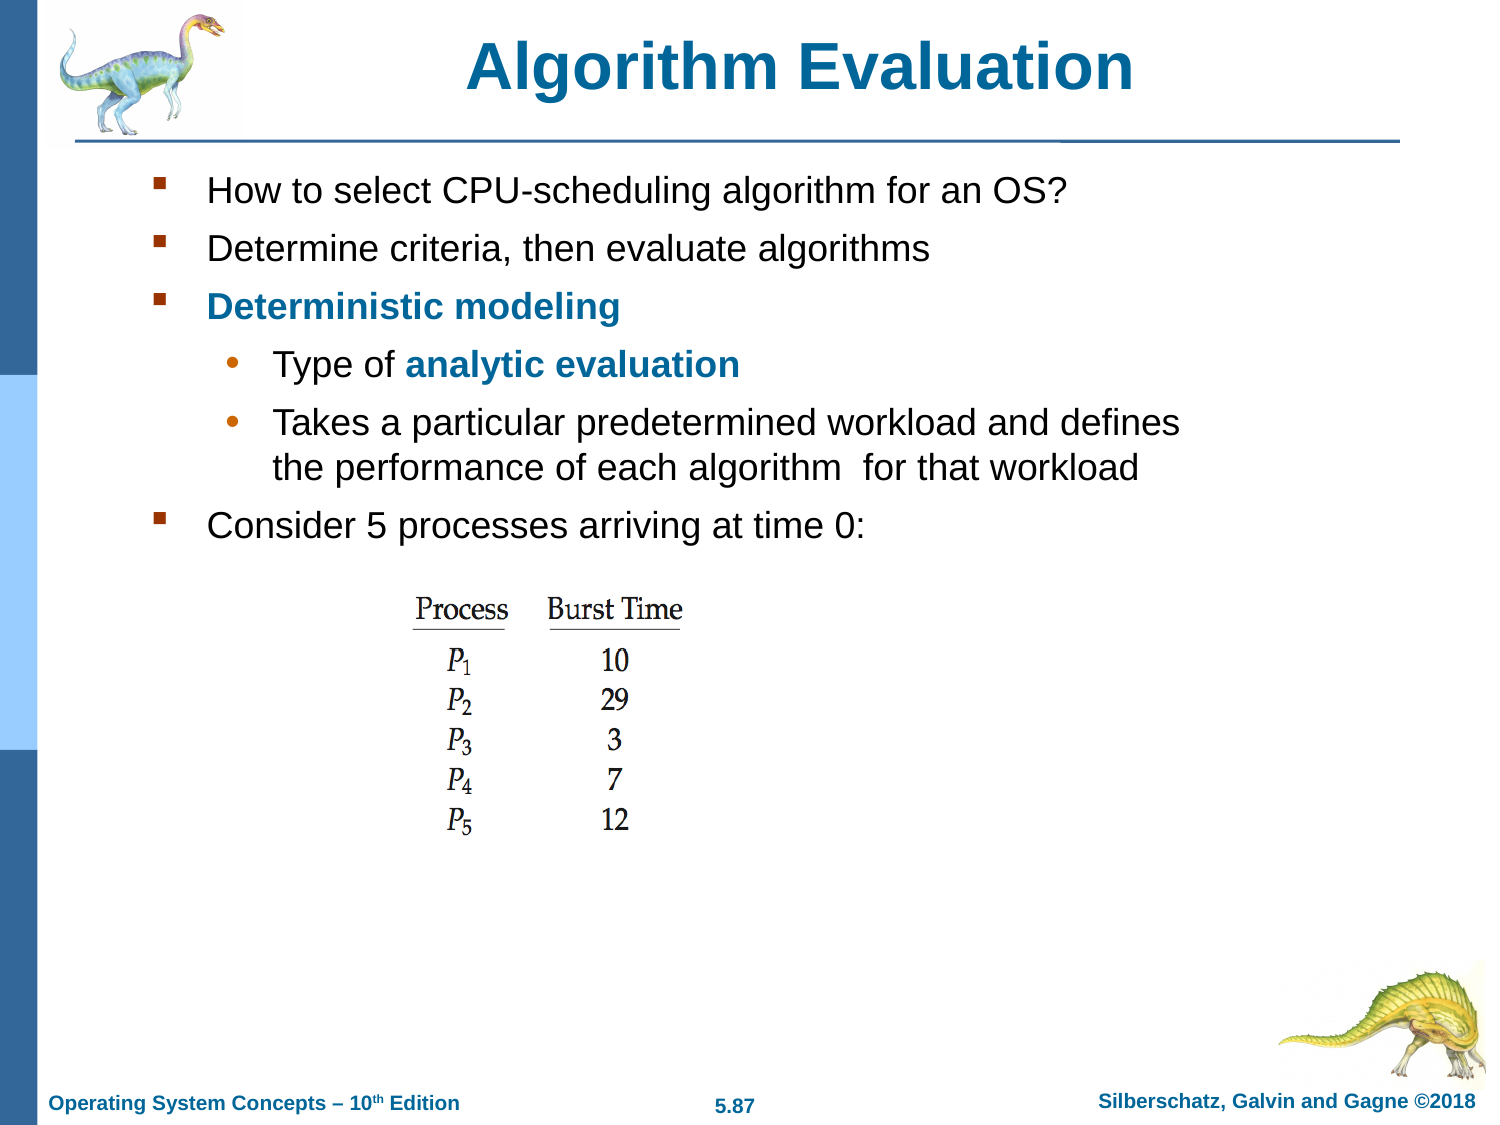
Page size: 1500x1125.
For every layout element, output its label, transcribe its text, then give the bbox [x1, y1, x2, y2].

list How to select CPU-scheduling algorithm for an OS? Determine criteria, then evaluate algorithms Deterministic modeling Type of analytic evaluation Takes a particular predetermined workload and defines the performance of each algorithm for that workload Consider 5 processes arriving at time 0: [135, 158, 1247, 917]
picture [393, 578, 706, 870]
picture [46, 0, 243, 149]
title Algorithm Evaluation [175, 16, 1425, 111]
picture [1275, 959, 1486, 1090]
